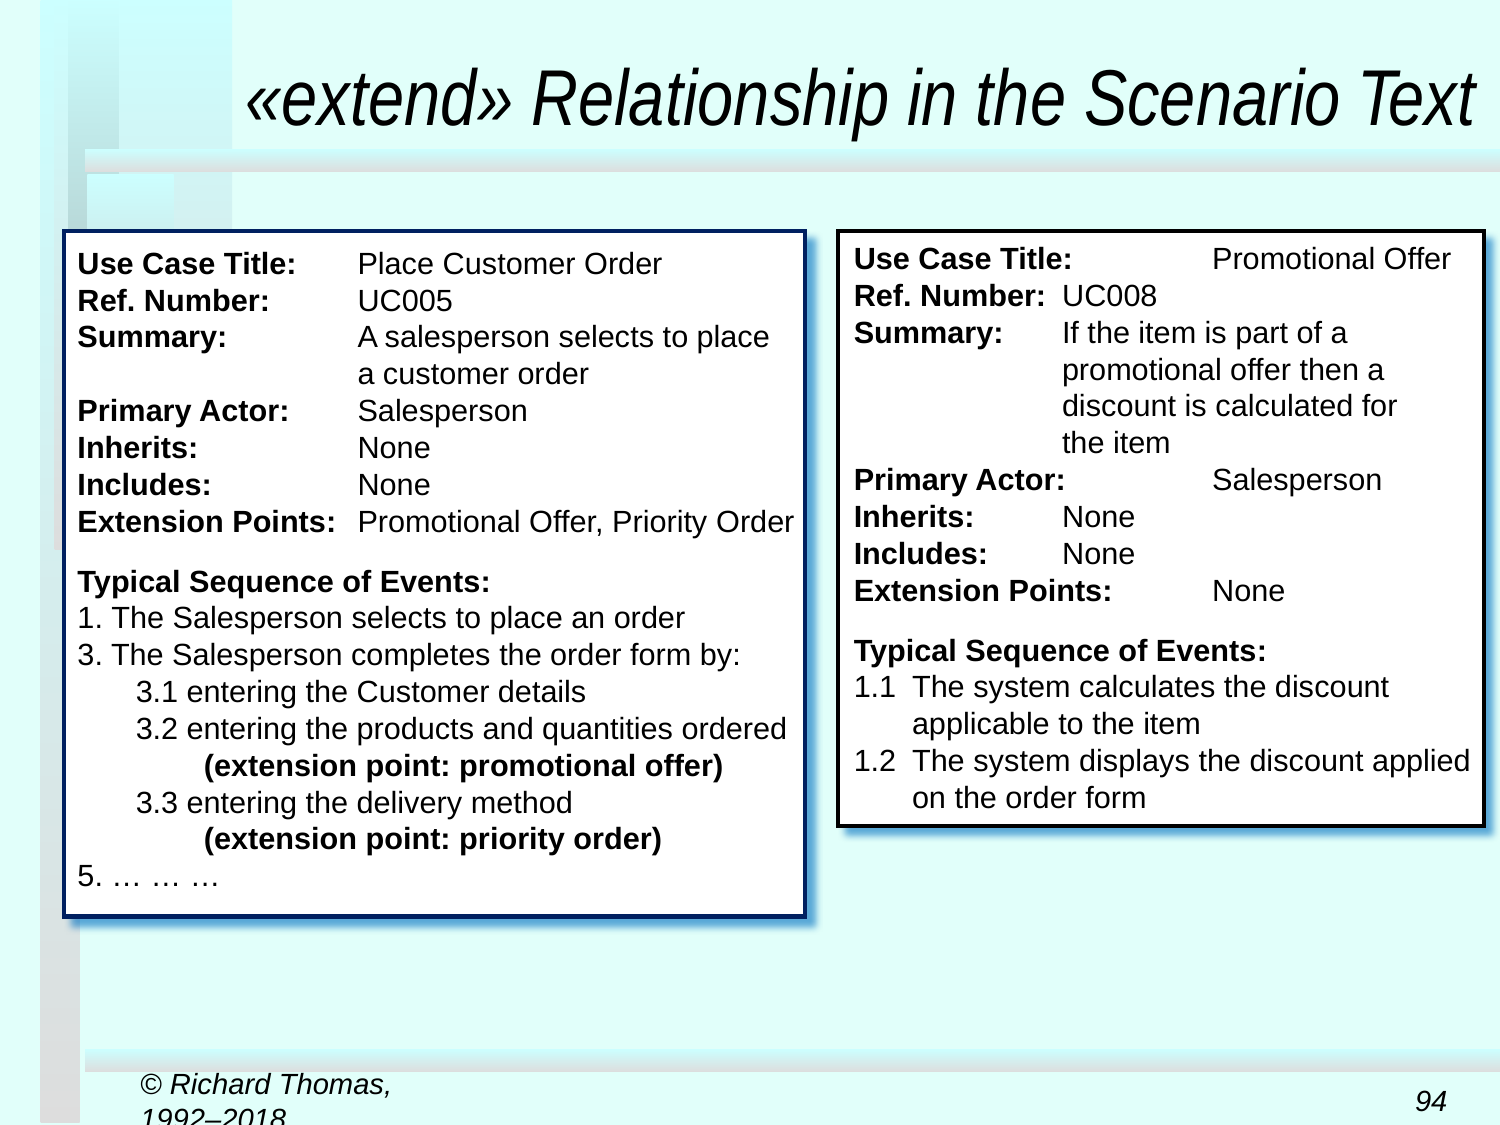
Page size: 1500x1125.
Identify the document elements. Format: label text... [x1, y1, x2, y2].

title «extend» Relationship in the Scenario Text [230, 0, 1500, 149]
text_box [63, 230, 806, 236]
slide_number © Richard Thomas, 1992–2018 [125, 1074, 438, 1125]
text_box Use Case Title: Place Customer Order Ref. Number: UC005 Summary: A salesperson selects to place a customer order Primary Actor: Salesperson Inherits: None Includes: None Extension Points: Promotional Offer, Priority Order Typical Sequence of Events: 1. The Salesperson selects to place an order 3. The Salesperson completes the order form by: 3.1 entering the Customer details 3.2 entering the products and quantities ordered (extension point: promotional offer) 3.3 entering the delivery method (extension point: priority order) 5. … … … [63, 236, 821, 917]
text_box Use Case Title: Promotional Offer Ref. Number: UC008 Summary: If the item is part of a promotional offer then a discount is calculated for the item Primary Actor: Salesperson Inherits: None Includes: None Extension Points: None Typical Sequence of Events: 1.1 The system calculates the discount applicable to the item 1.2 The system displays the discount applied on the order form [839, 231, 1496, 822]
slide_number 94 [1387, 1074, 1463, 1125]
text_box [838, 231, 1484, 826]
